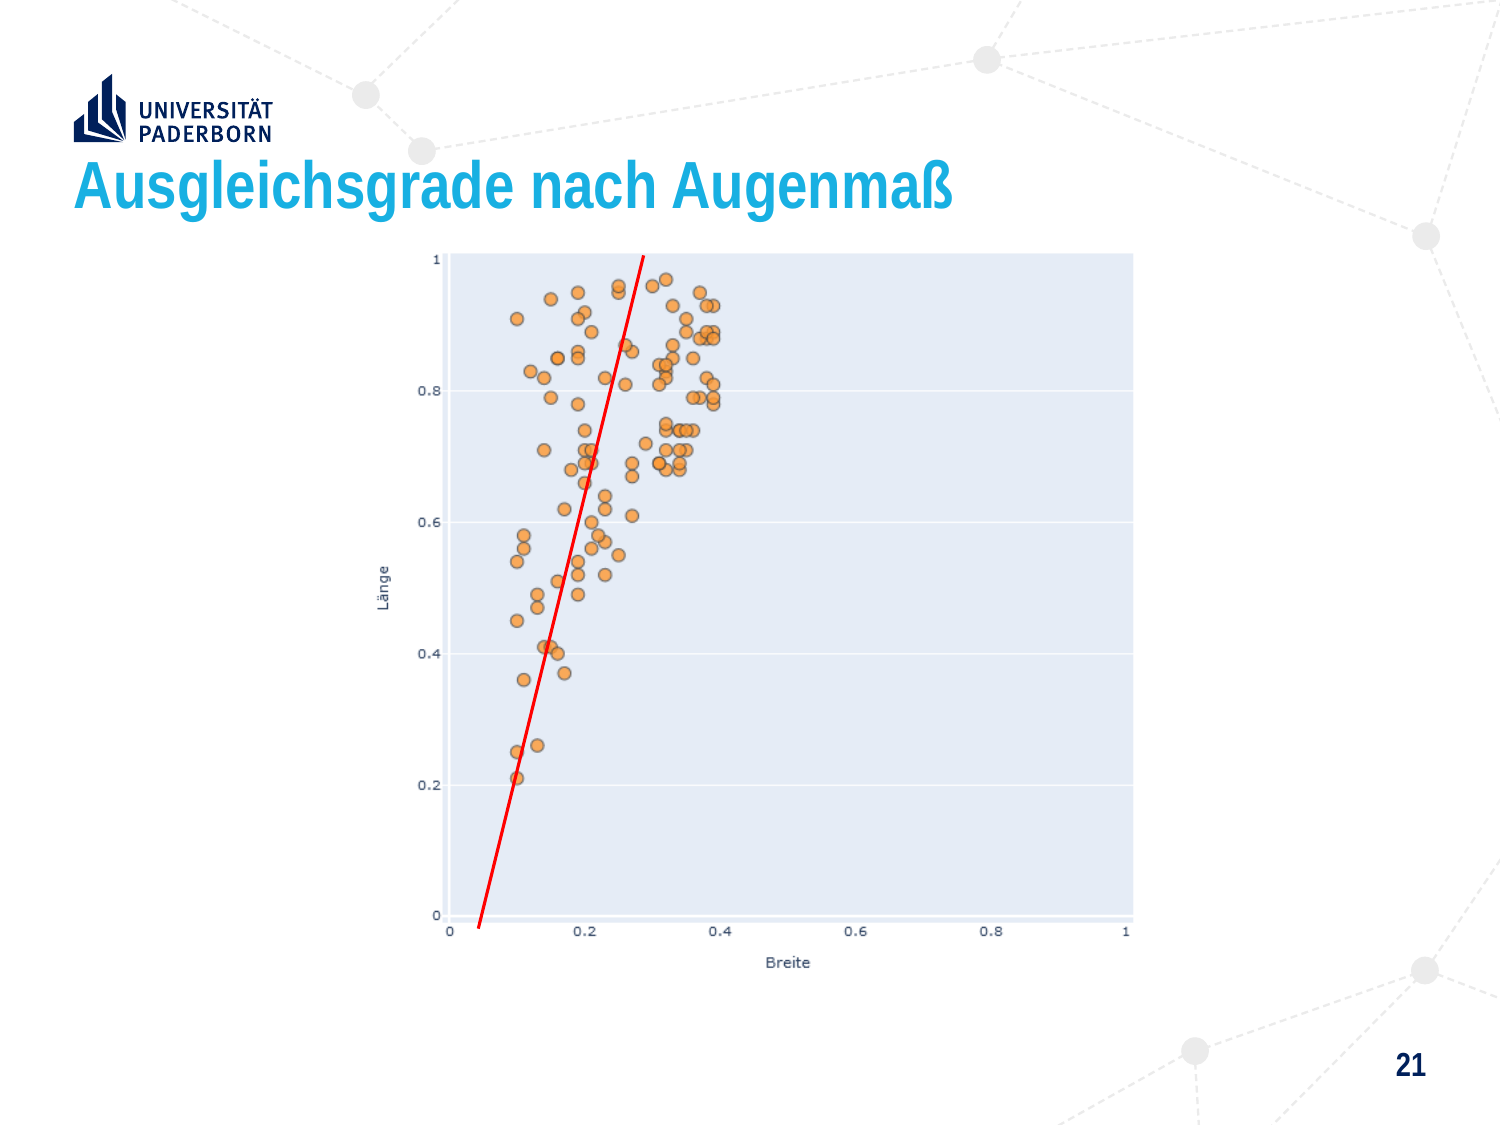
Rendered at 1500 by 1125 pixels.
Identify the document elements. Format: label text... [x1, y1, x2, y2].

slide_number 21 [1308, 1042, 1427, 1091]
picture [371, 231, 1148, 980]
title Ausgleichsgrade nach Augenmaß [73, 149, 1427, 321]
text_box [478, 255, 644, 929]
